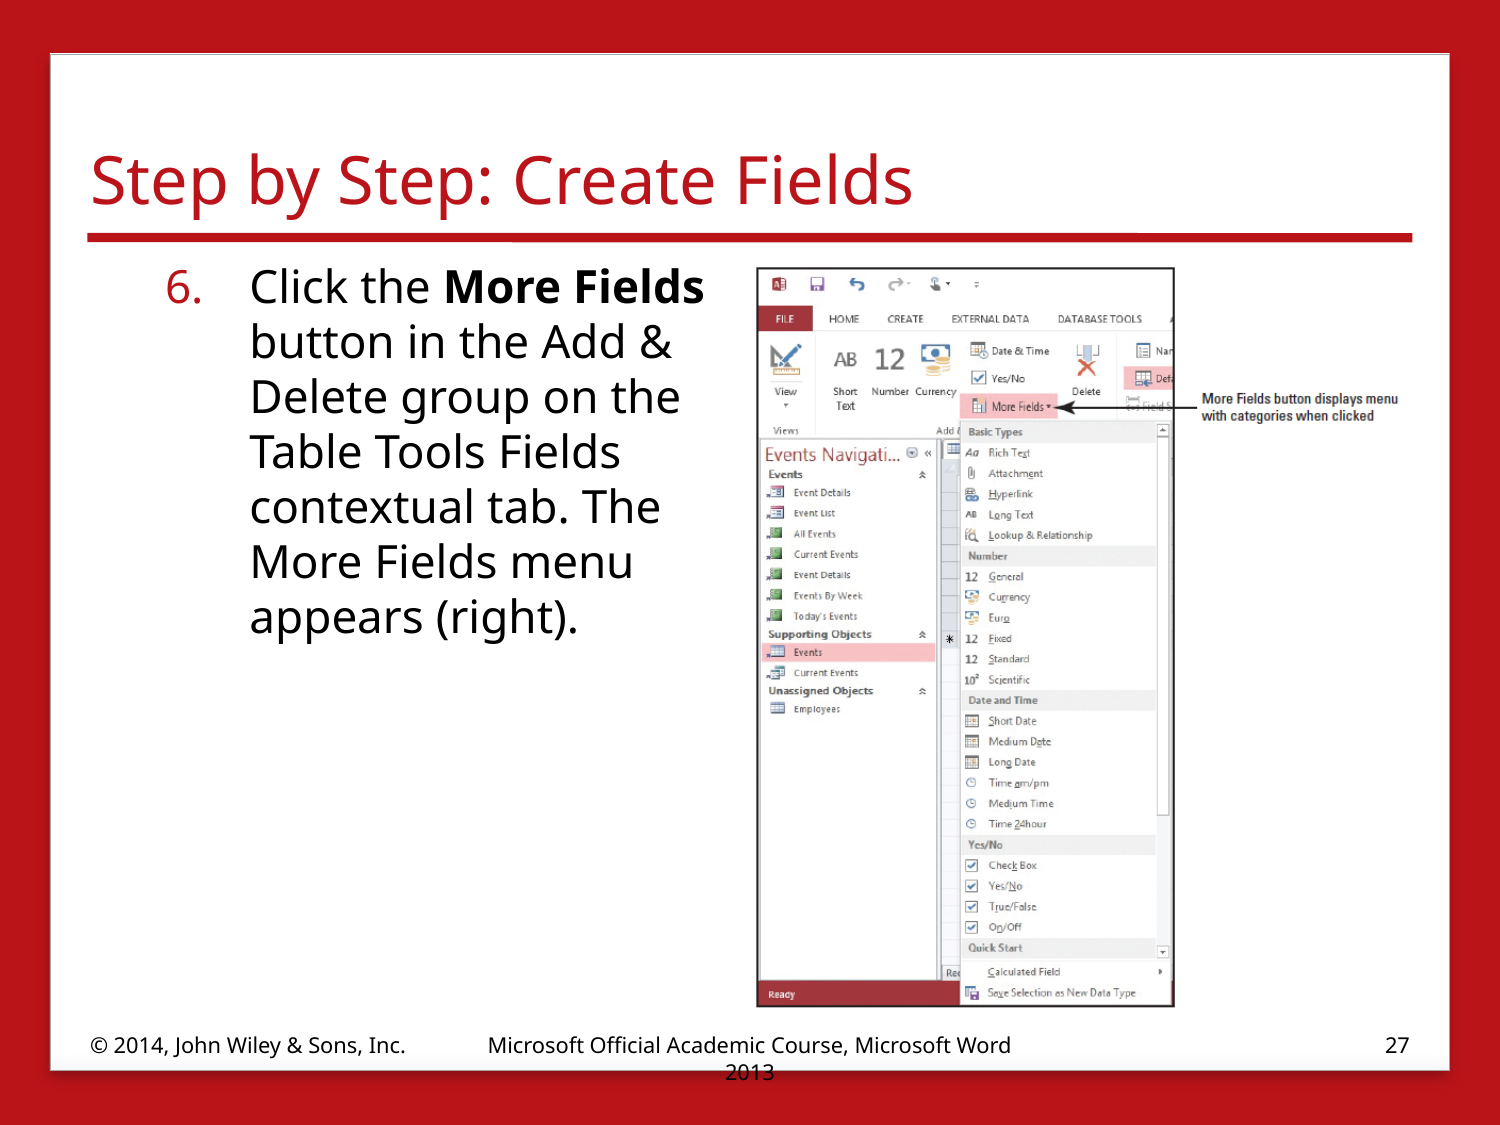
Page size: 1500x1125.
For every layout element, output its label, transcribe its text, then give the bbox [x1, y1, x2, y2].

list Click the More Fields button in the Add & Delete group on the Table Tools Fields contextual tab. The More Fields menu appears (right). [75, 249, 1425, 1063]
slide_number © 2014, John Wiley & Sons, Inc. [74, 1024, 426, 1103]
title Step by Step: Create Fields [74, 74, 1426, 226]
picture [749, 262, 1408, 1019]
footer Microsoft Official Academic Course, Microsoft Word 2013 [449, 1024, 1051, 1103]
slide_number 27 [1074, 1024, 1426, 1103]
